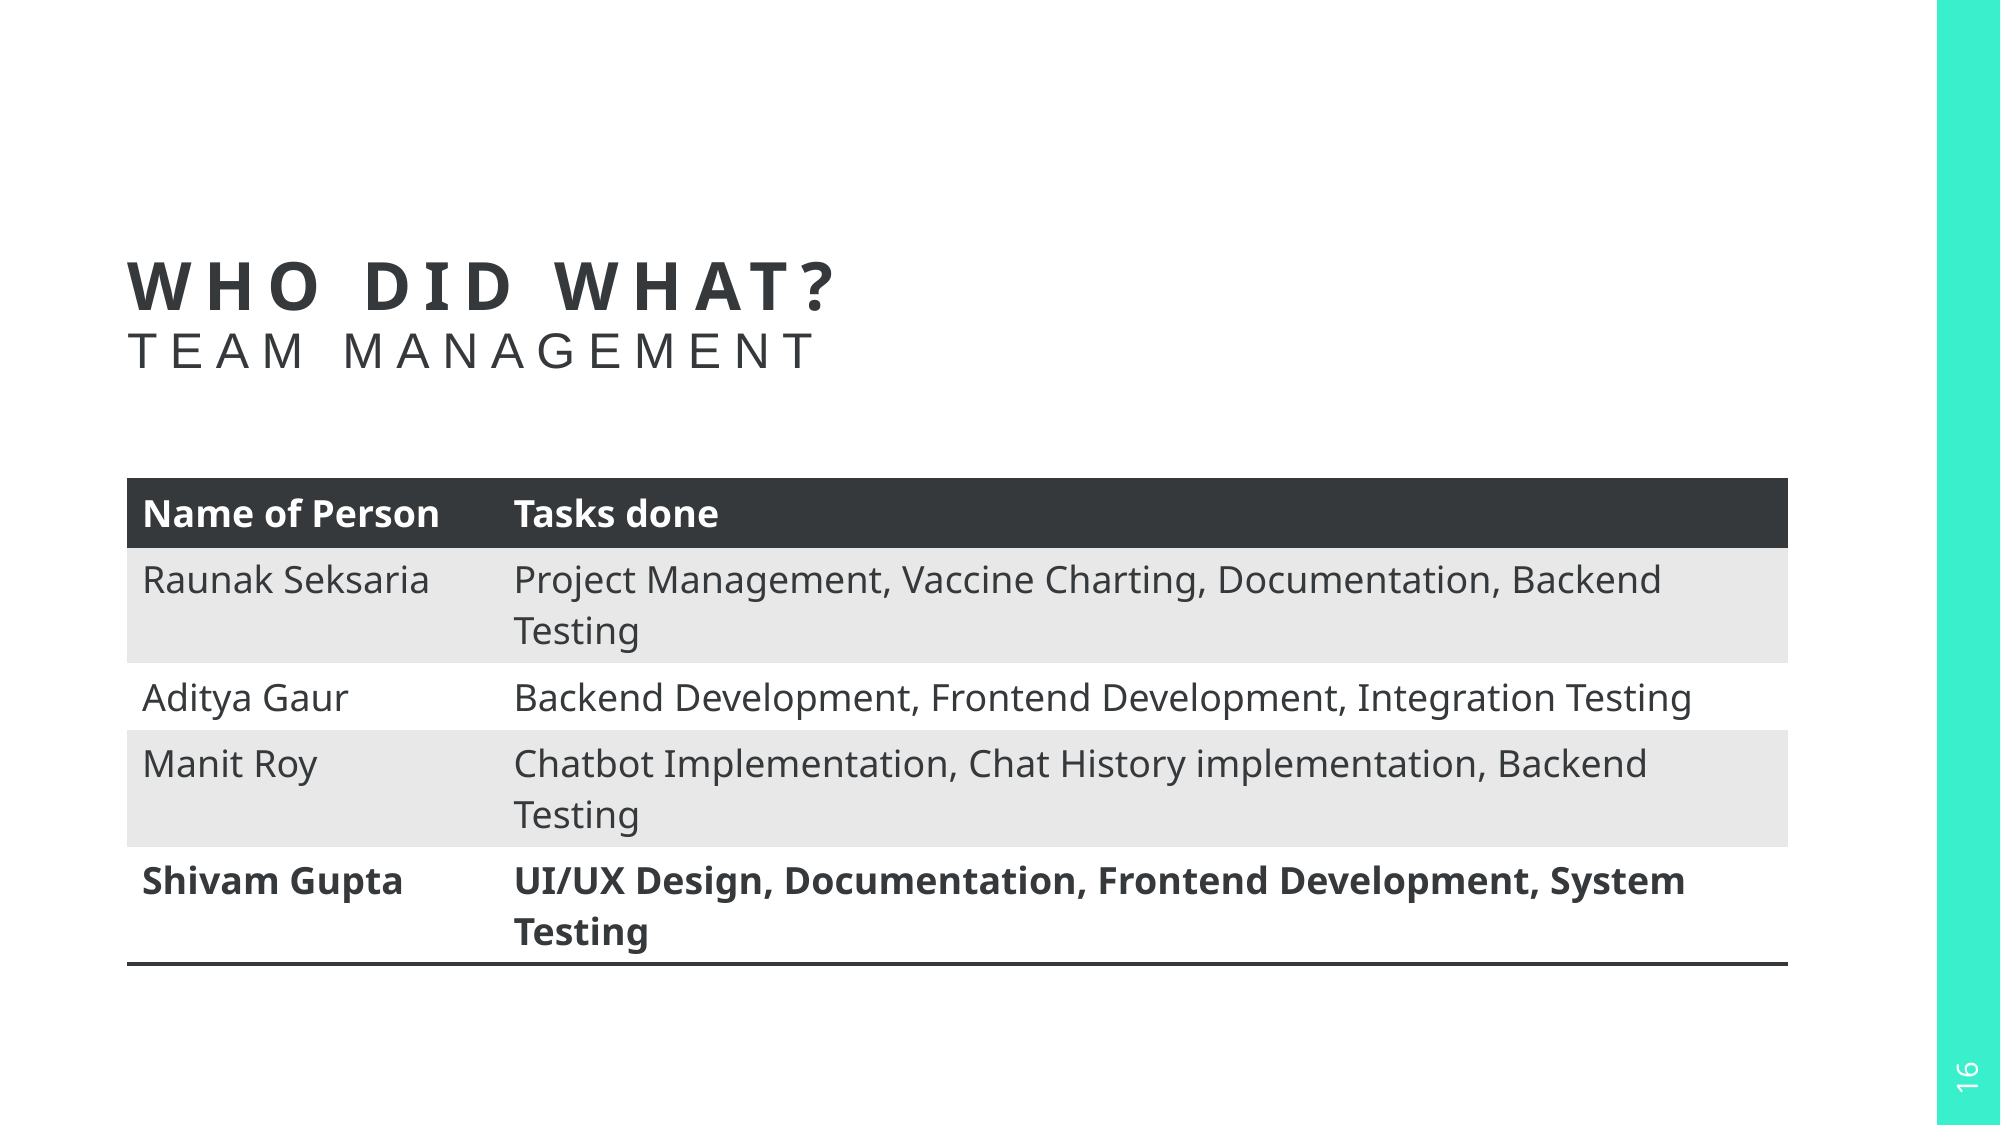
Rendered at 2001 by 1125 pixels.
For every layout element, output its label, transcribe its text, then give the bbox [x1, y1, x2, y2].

title Who did what? Team management [127, 164, 1788, 380]
table_header Name of Person [127, 482, 499, 545]
table_cell Backend Development, Frontend Development, Integration Testing [499, 663, 1788, 730]
table_cell UI/UX Design, Documentation, Frontend Development, System Testing [499, 847, 1788, 962]
table_cell Manit Roy [127, 730, 499, 847]
slide_number 16 [1937, 1032, 2000, 1125]
table_cell Raunak Seksaria [127, 548, 499, 663]
table_cell Aditya Gaur [127, 663, 499, 730]
table_cell Shivam Gupta [127, 847, 499, 962]
table_header Tasks done [499, 482, 1788, 545]
table_cell Chatbot Implementation, Chat History implementation, Backend Testing [499, 730, 1788, 847]
table_cell Project Management, Vaccine Charting, Documentation, Backend Testing [499, 548, 1788, 663]
